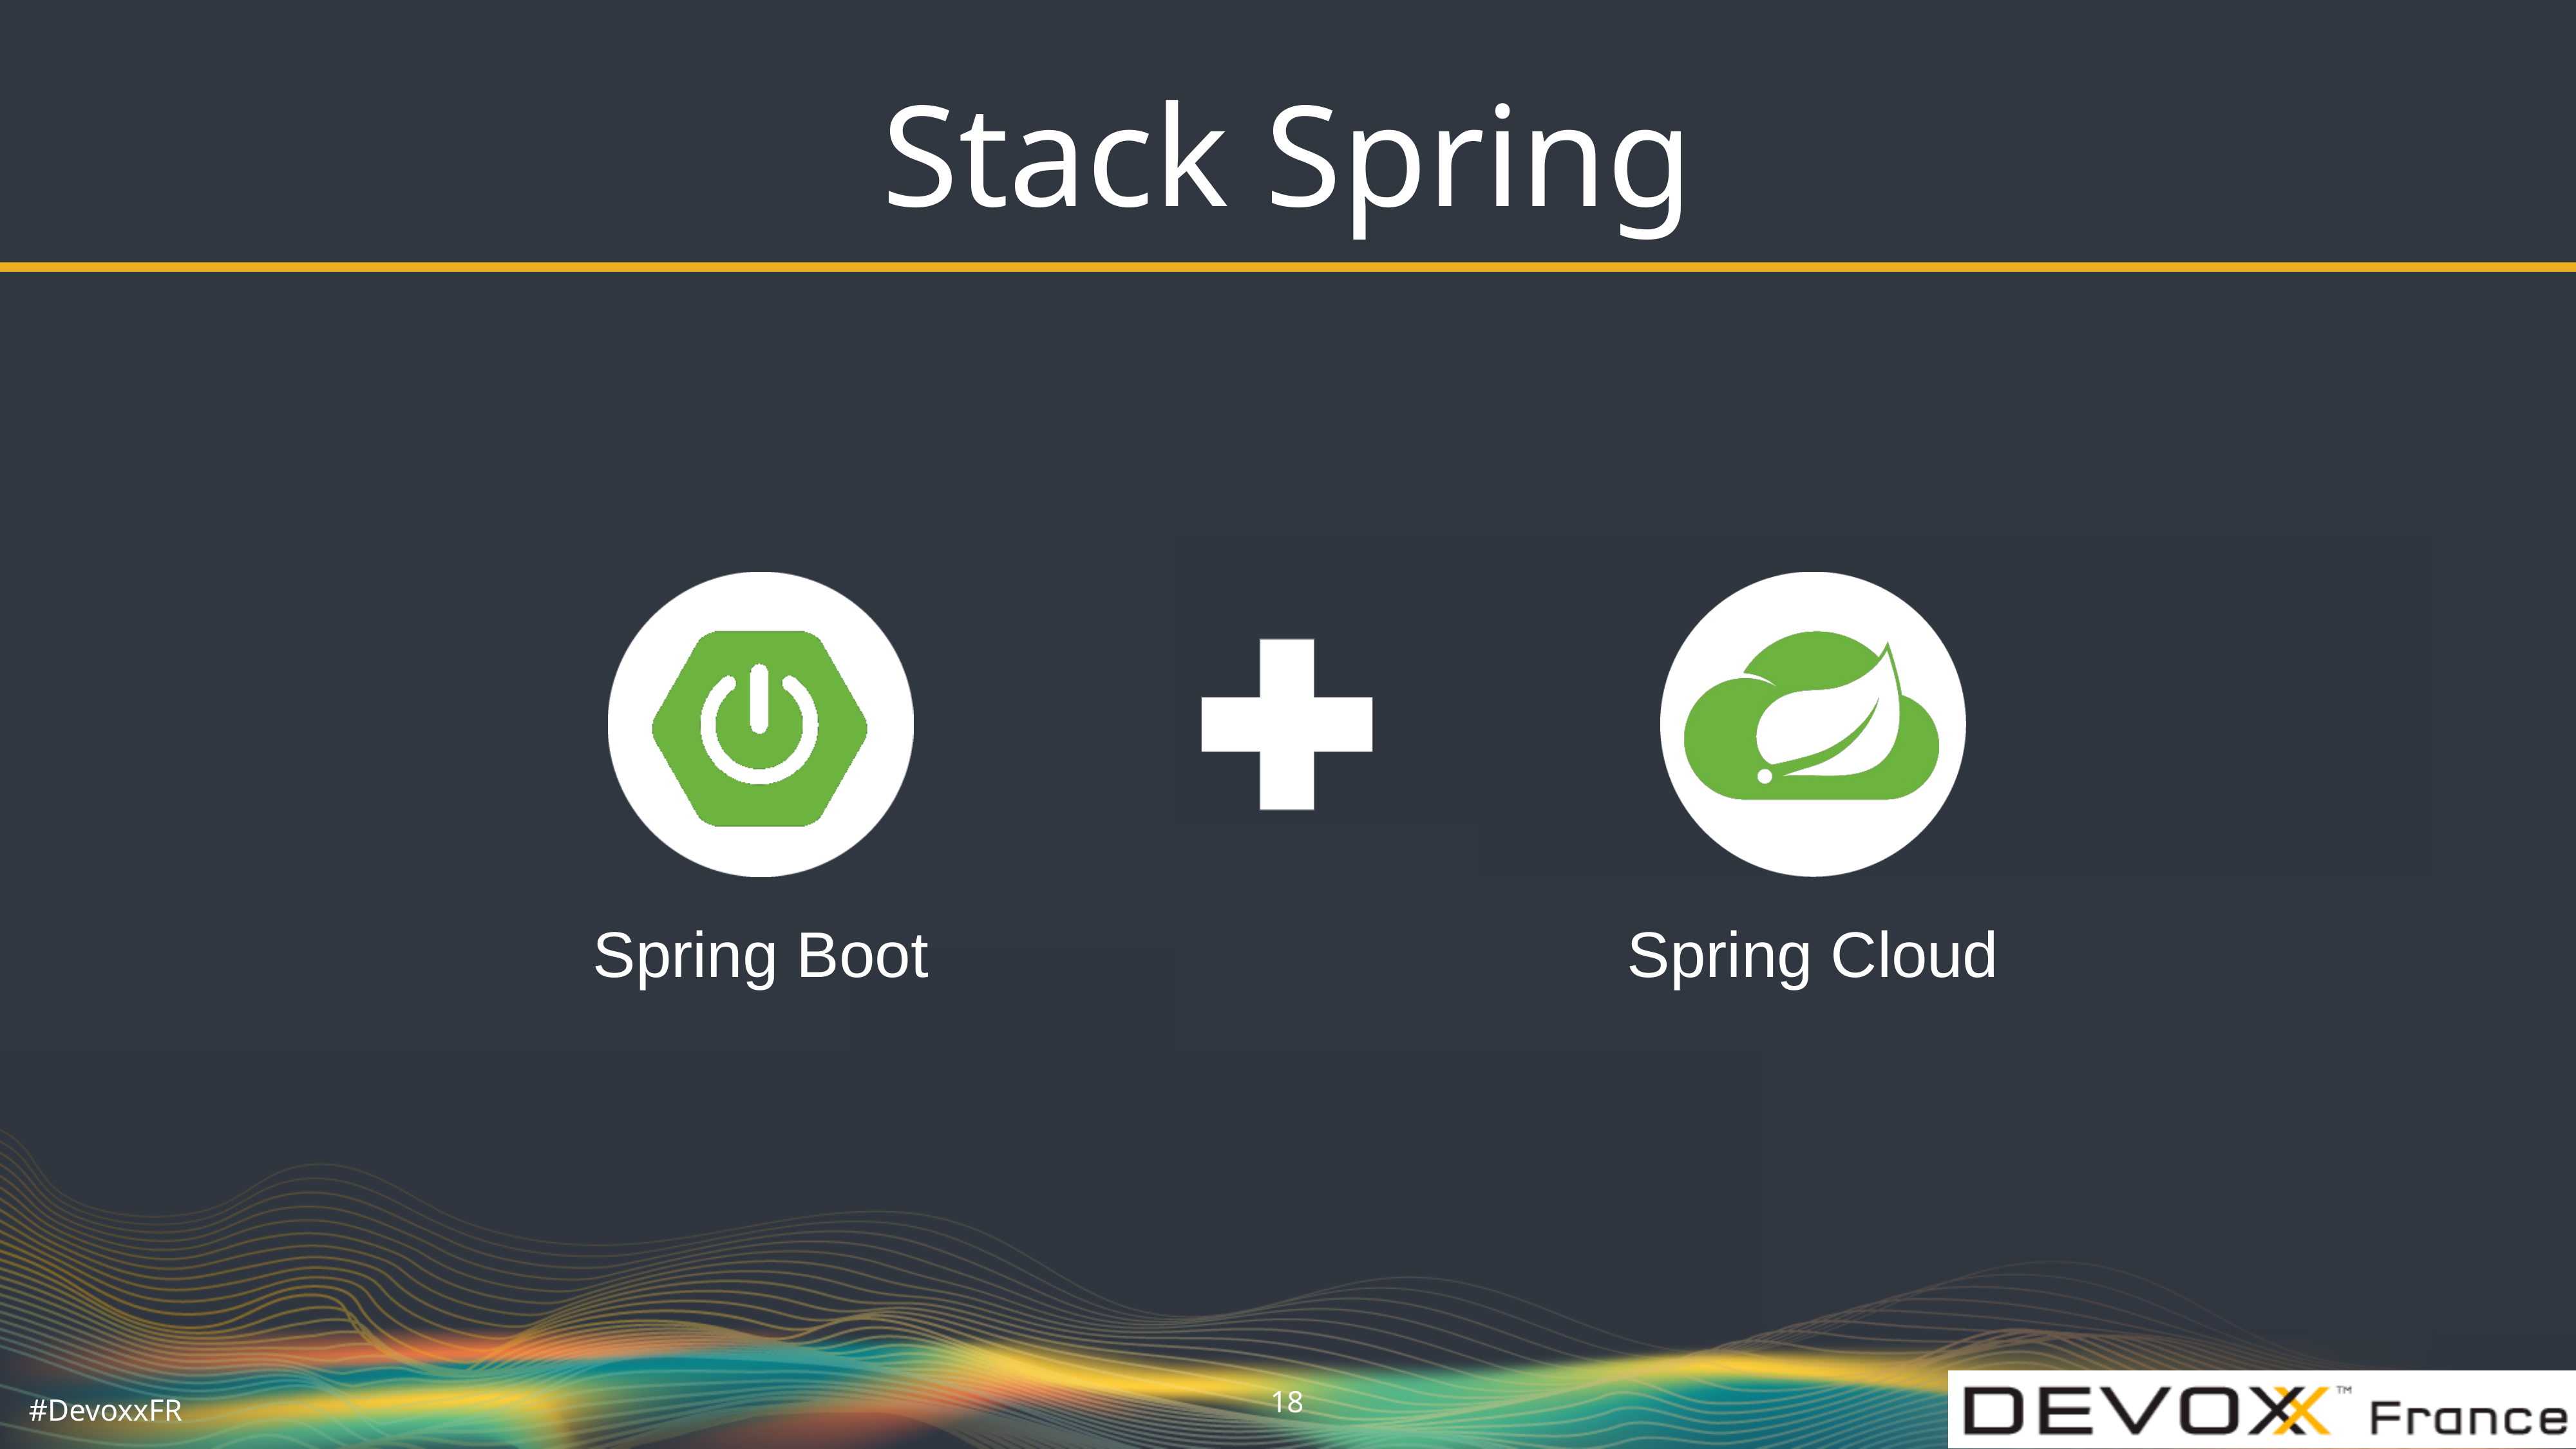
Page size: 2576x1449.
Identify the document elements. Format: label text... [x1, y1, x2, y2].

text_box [1591, 571, 2036, 1027]
slide_number 18 [1262, 1375, 1312, 1427]
picture [0, 0, 2576, 262]
title Stack Spring [264, 14, 2312, 287]
picture [0, 272, 2576, 1449]
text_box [538, 571, 983, 1027]
text_box [1201, 638, 1373, 810]
